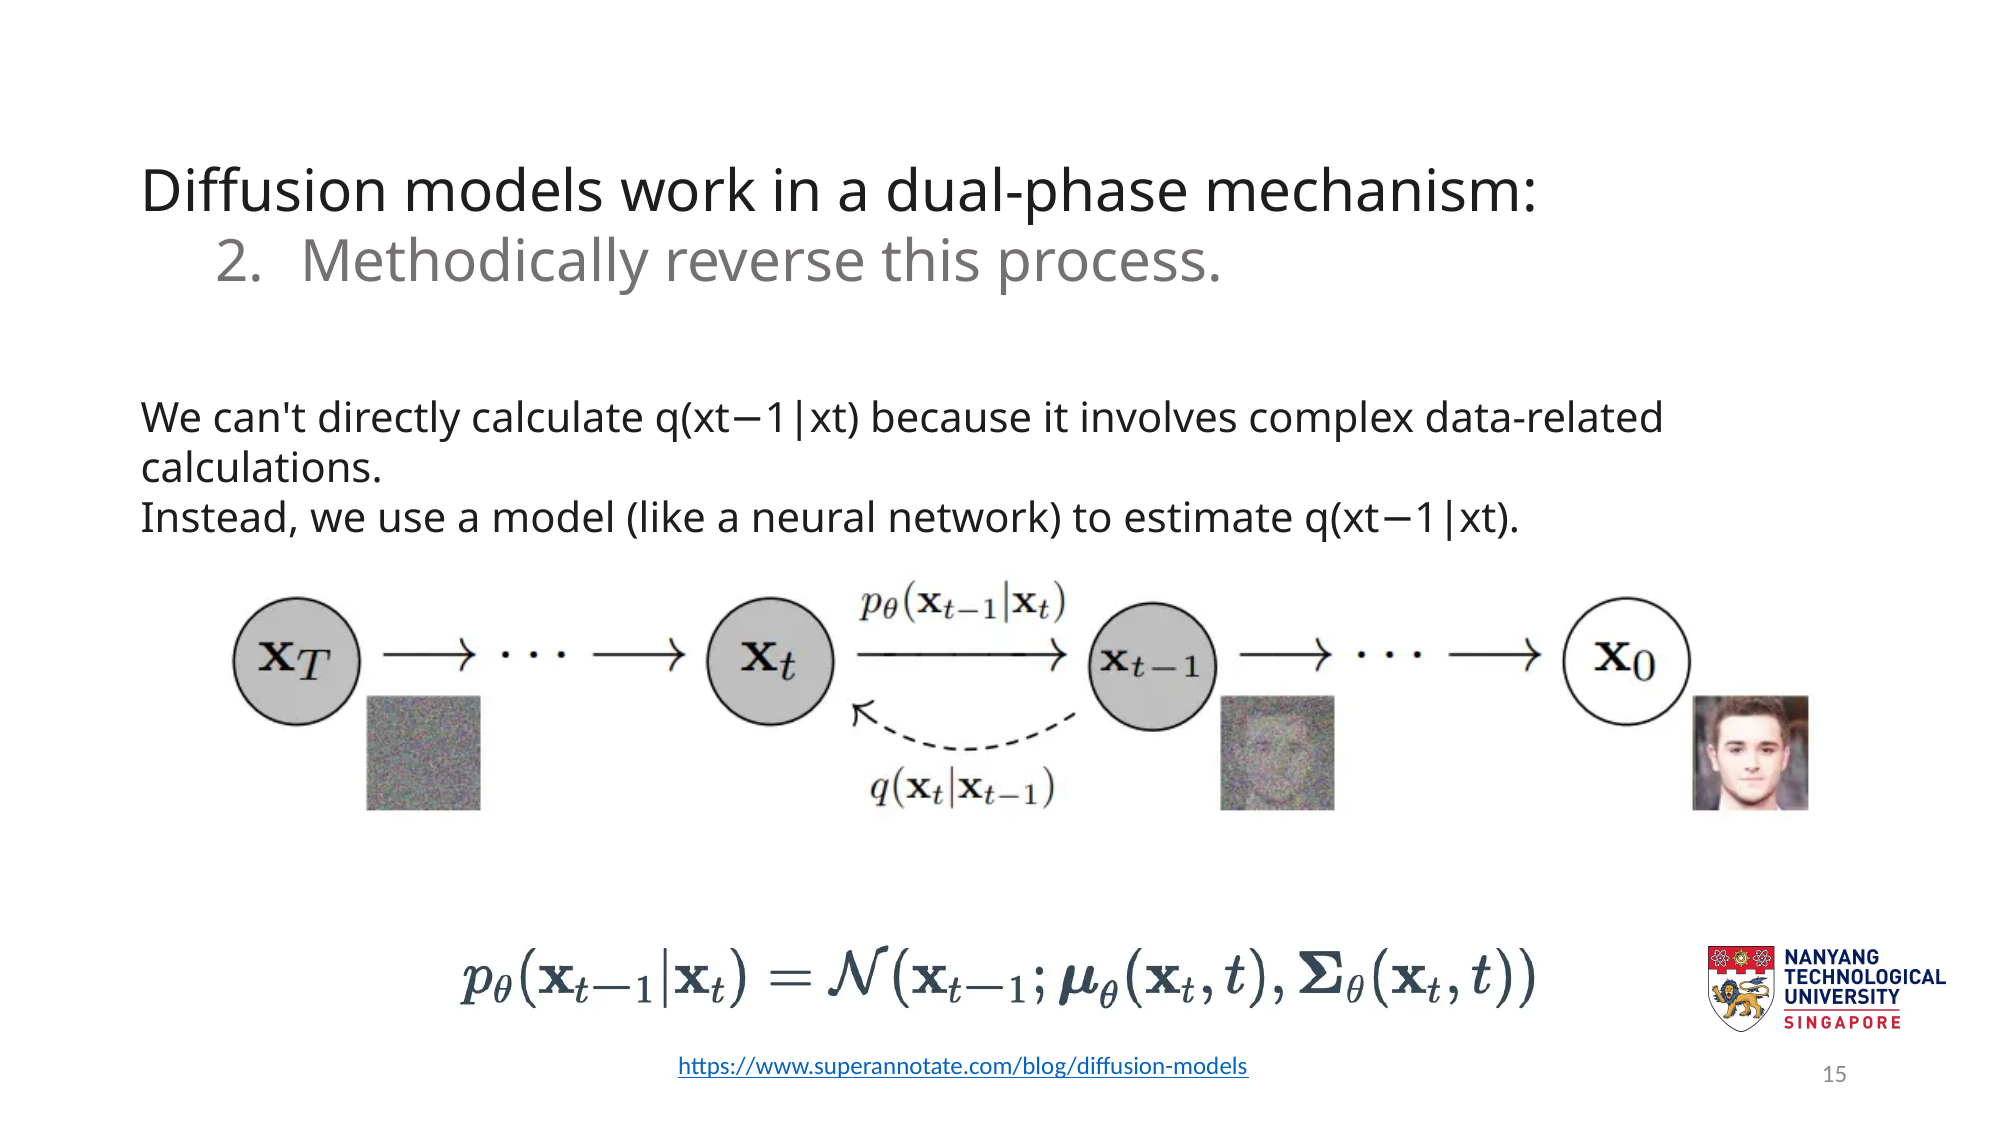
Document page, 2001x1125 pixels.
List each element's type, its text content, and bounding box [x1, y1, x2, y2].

picture [1708, 946, 1946, 1032]
slide_number 15 [1412, 1042, 1863, 1103]
picture [426, 921, 1574, 1044]
picture [215, 548, 1818, 820]
text_box Diffusion models work in a dual-phase mechanism: Methodically reverse this process. [125, 146, 1788, 301]
text_box https://www.superannotate.com/blog/diffusion-models [662, 1044, 1264, 1088]
text_box We can't directly calculate q(xt−1∣xt) because it involves complex data-related calculations. Instead, we use a model (like a neural network) to estimate q(xt−1∣xt). [125, 383, 1818, 593]
